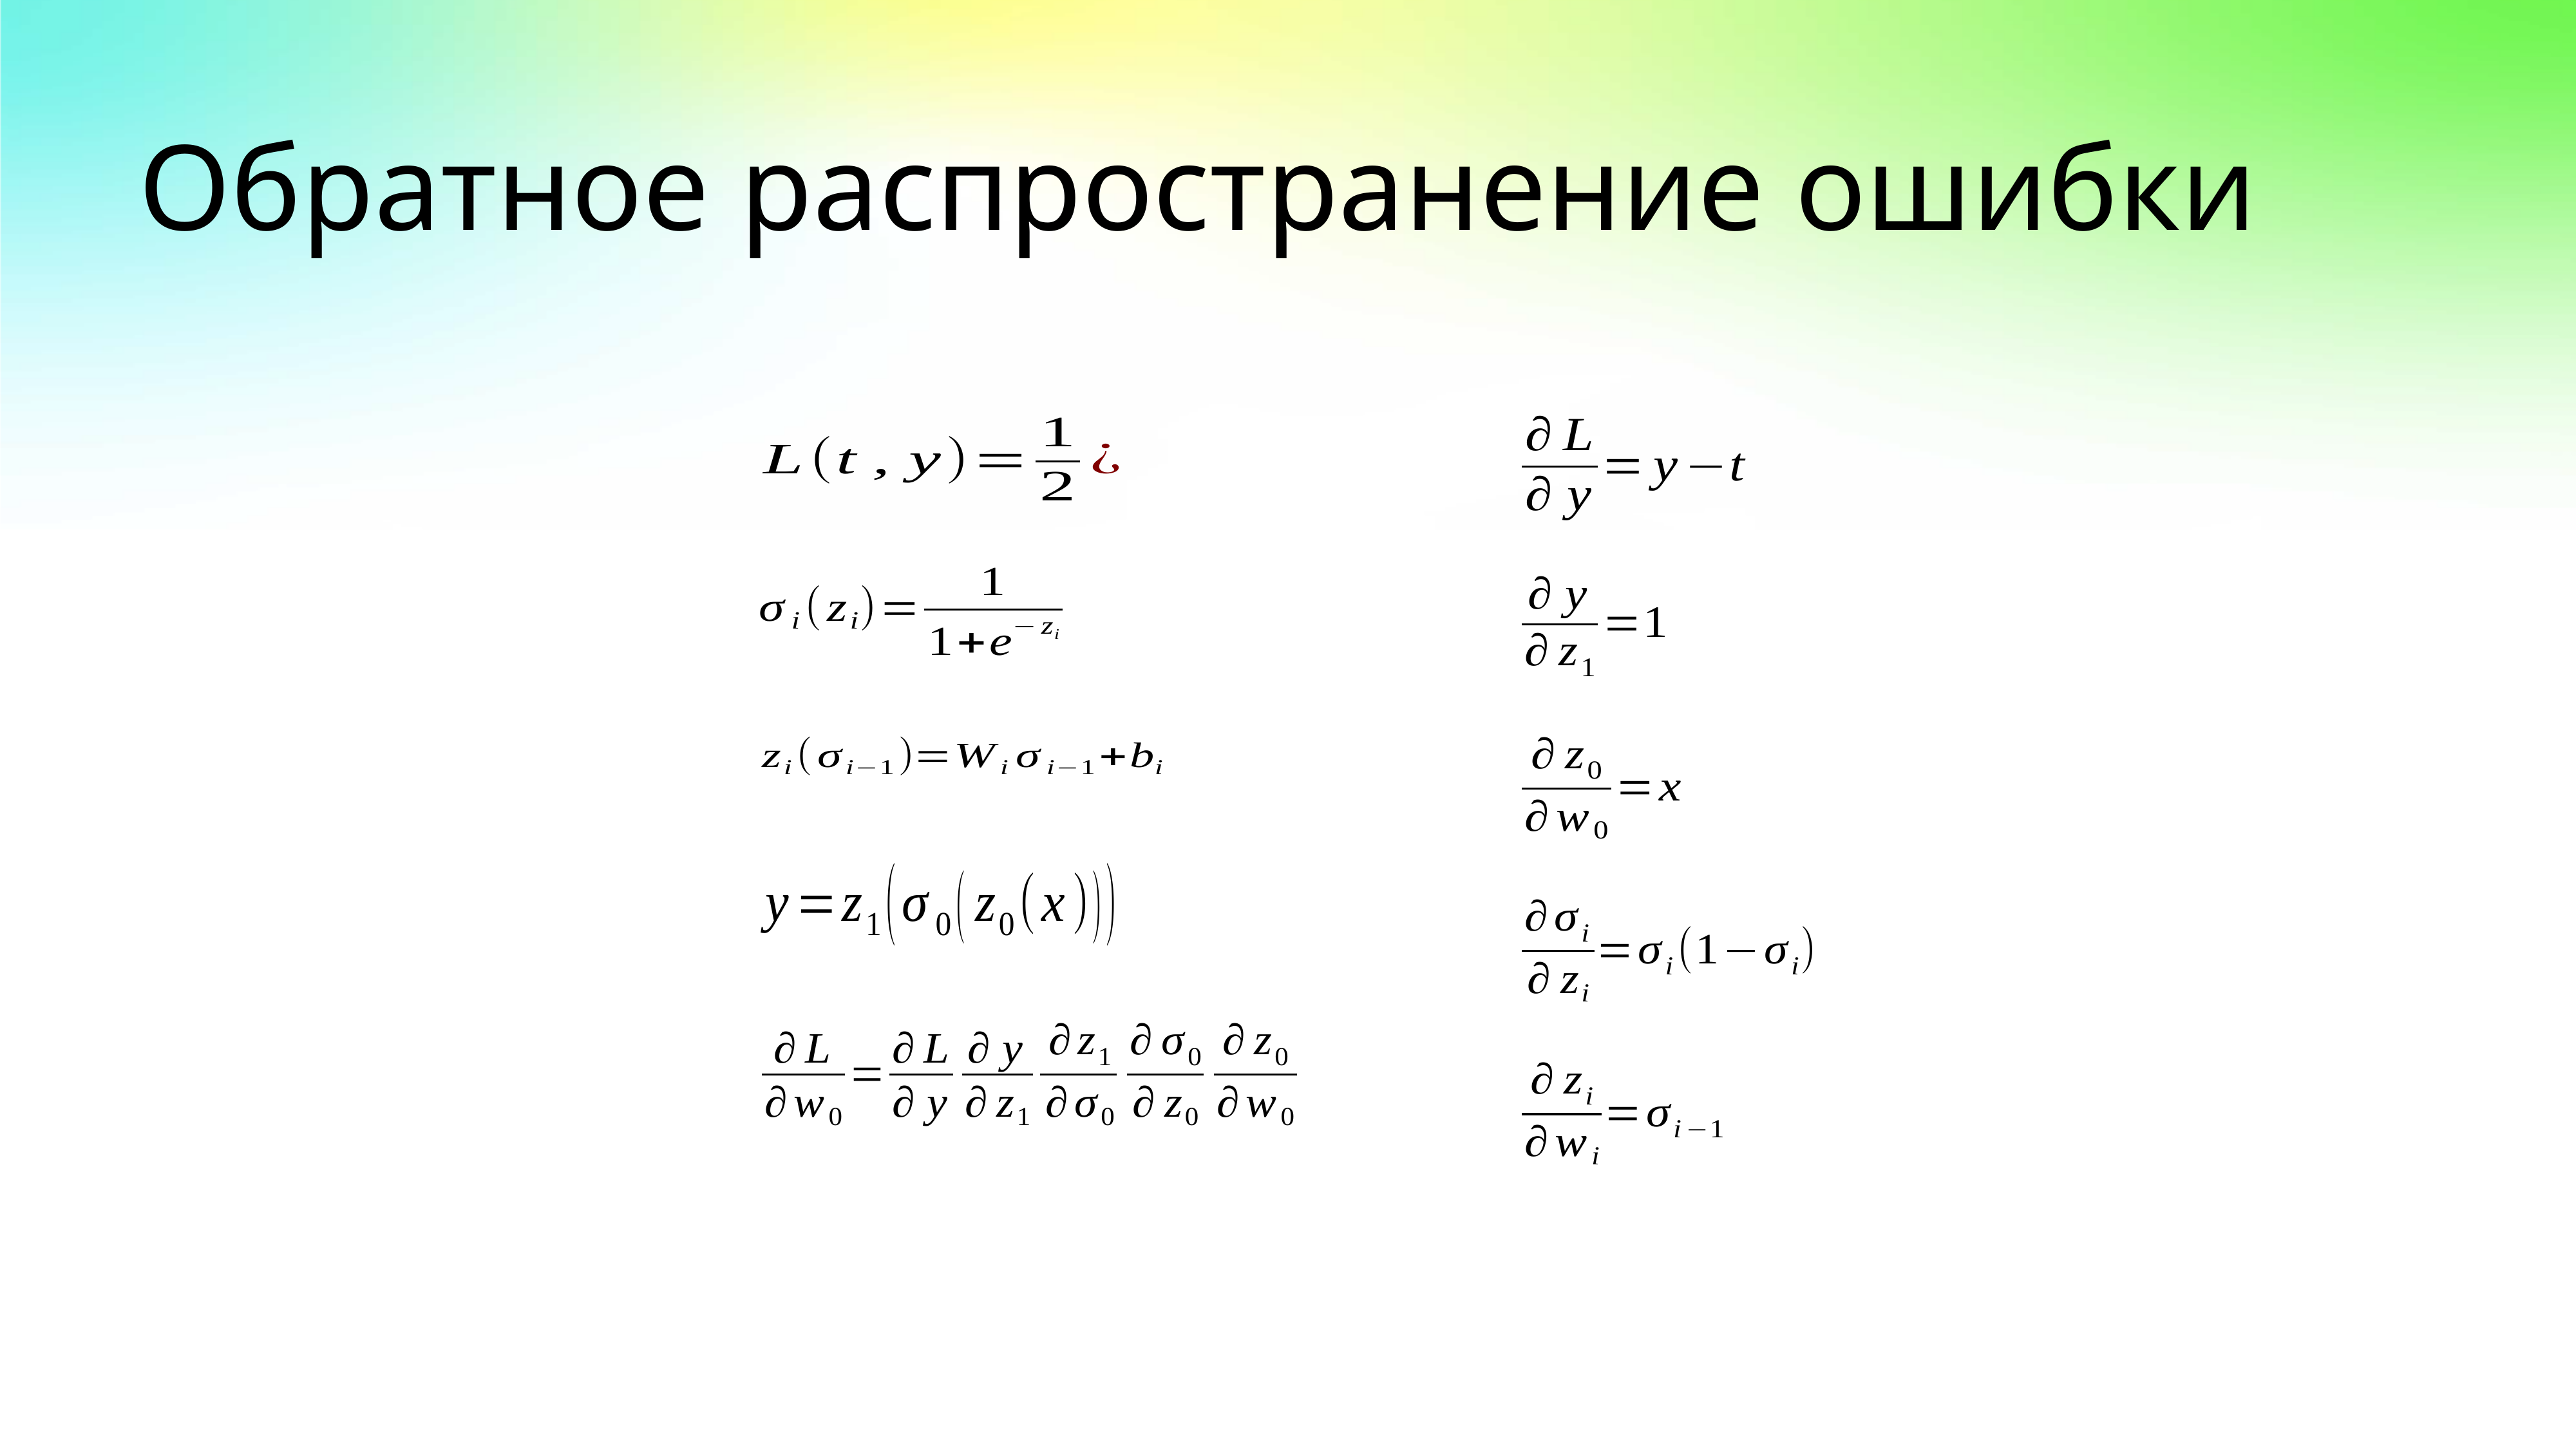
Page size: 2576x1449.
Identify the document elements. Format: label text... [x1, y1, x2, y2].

text_box [1518, 569, 1667, 683]
text_box [759, 734, 1166, 780]
text_box [759, 1016, 1300, 1132]
text_box [759, 559, 1065, 664]
text_box [1518, 730, 1683, 846]
title Обратное распространение ошибки [133, 107, 2443, 350]
text_box [759, 408, 1124, 512]
text_box [1518, 1056, 1723, 1171]
text_box [1518, 893, 1818, 1009]
picture [0, 0, 2576, 1449]
text_box [759, 861, 1117, 951]
text_box [1518, 408, 1750, 522]
